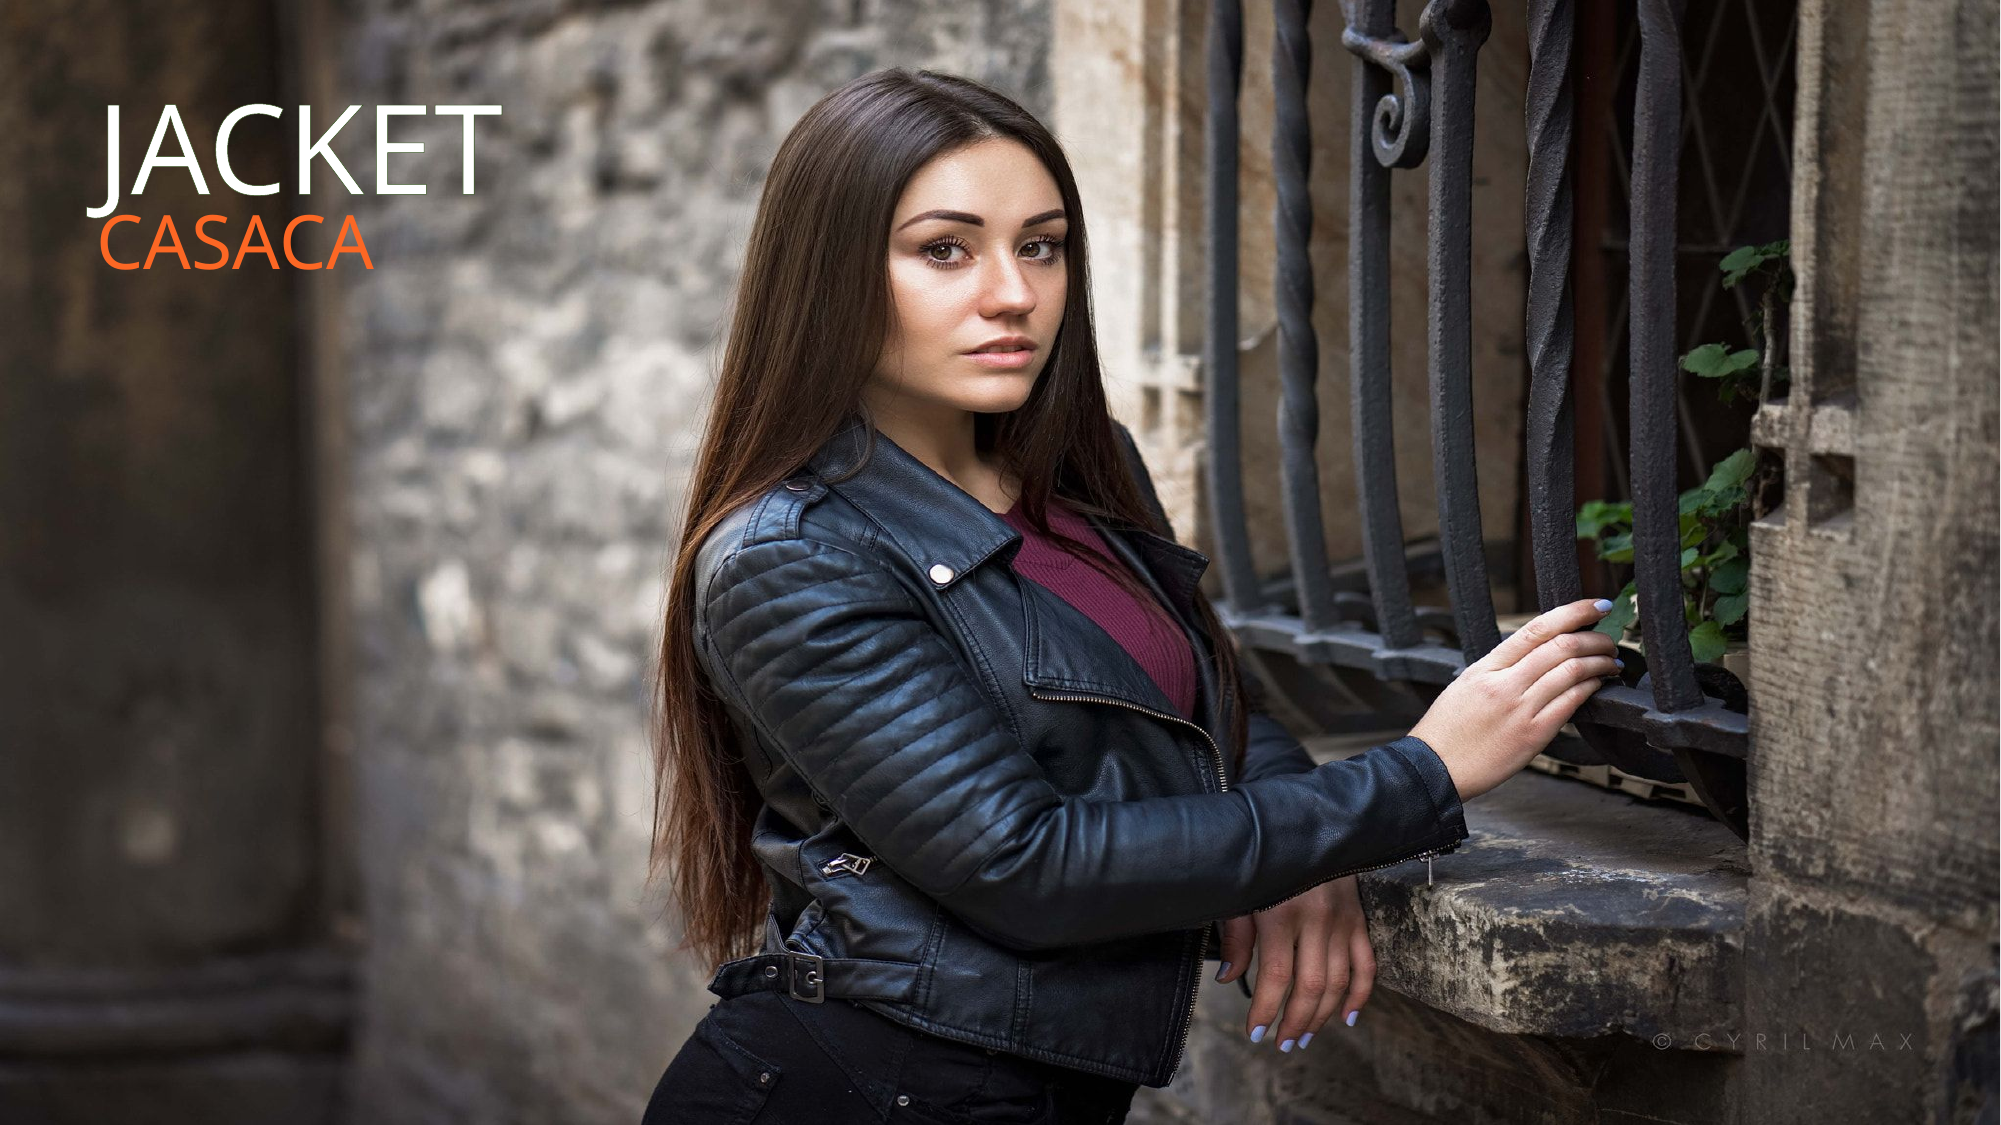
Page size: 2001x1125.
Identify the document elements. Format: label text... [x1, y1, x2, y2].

text_box CASACA [81, 164, 975, 294]
title JACKET [81, 60, 975, 164]
picture [0, 0, 2001, 1125]
